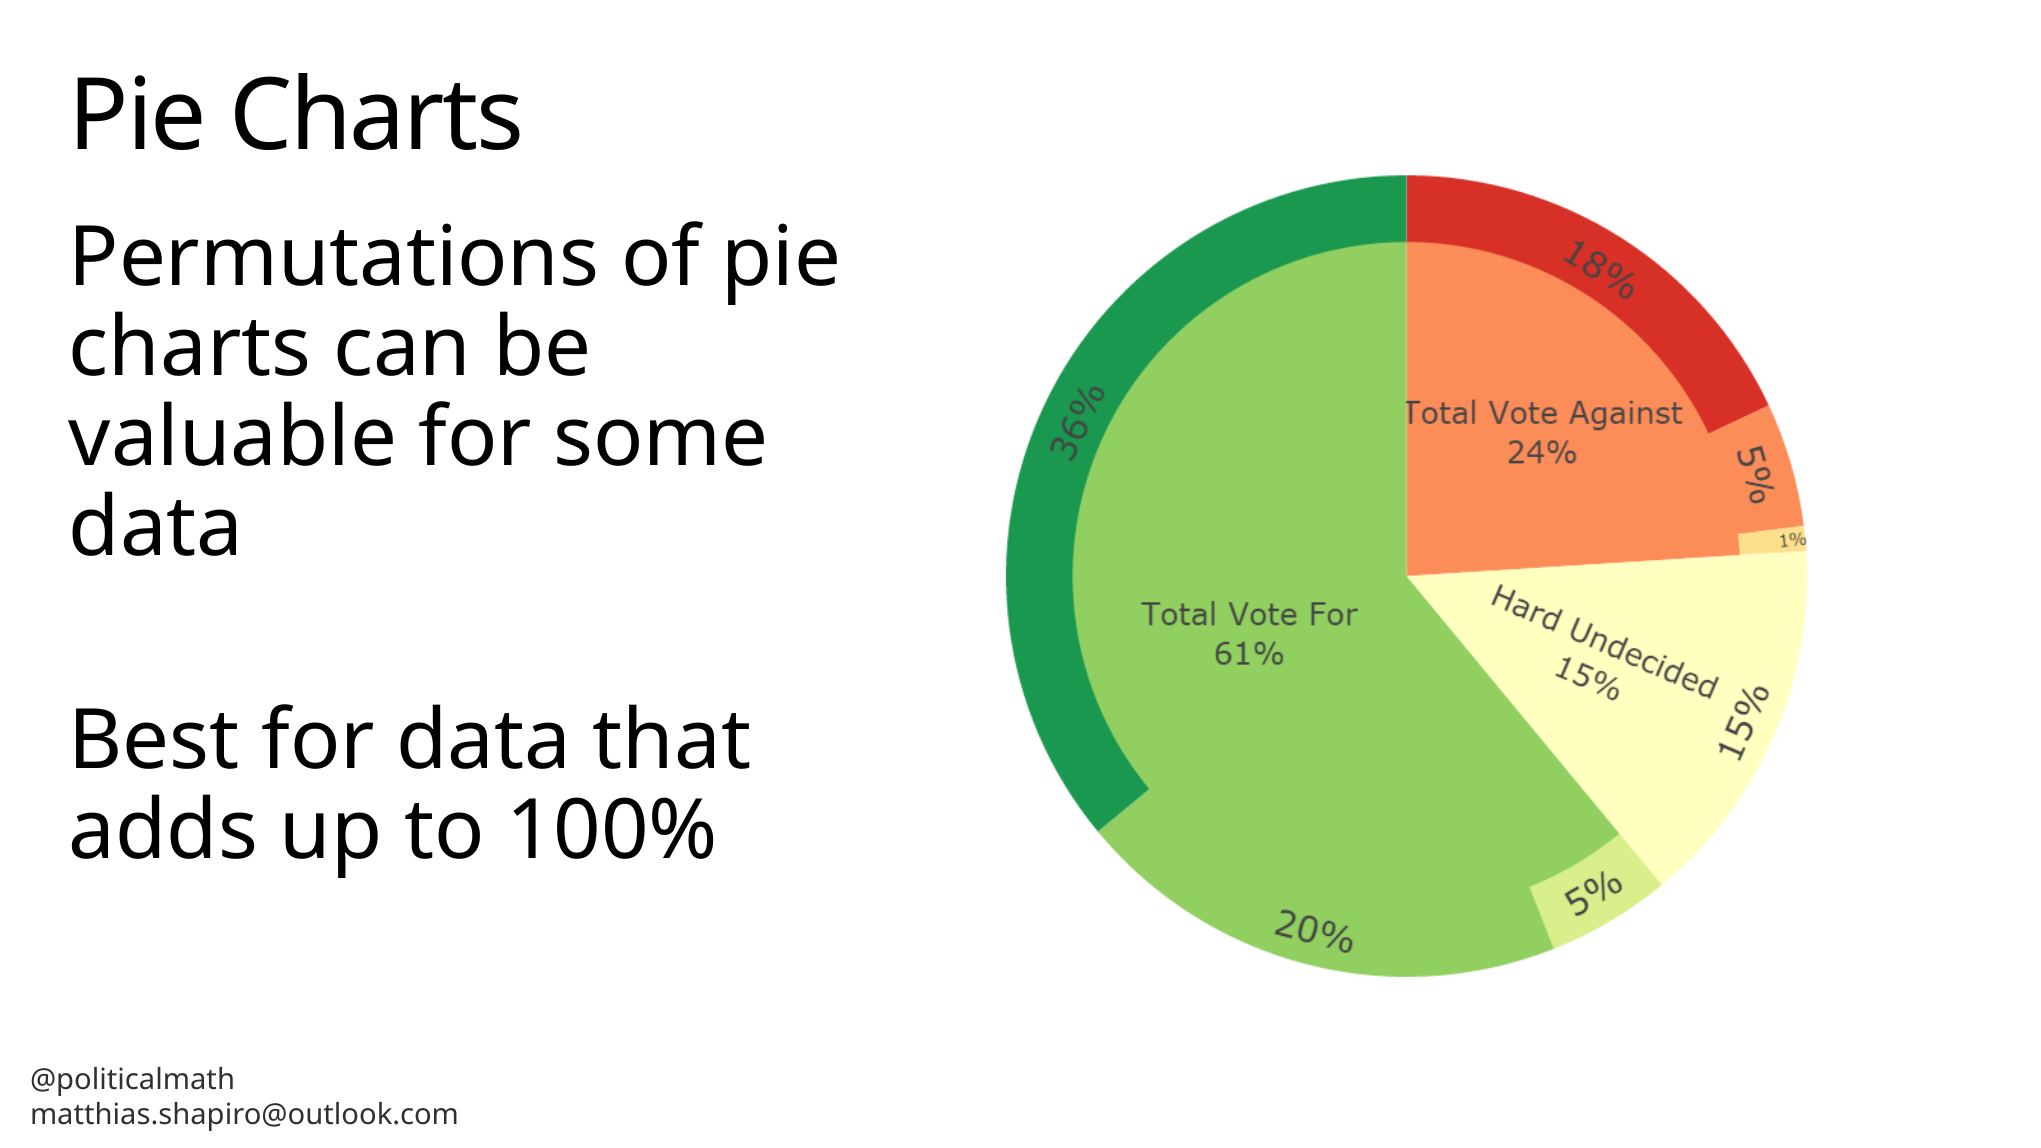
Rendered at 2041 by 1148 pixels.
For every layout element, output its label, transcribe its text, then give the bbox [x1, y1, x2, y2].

list Permutations of pie charts can be valuable for some data Best for data that adds up to 100% [45, 199, 469, 815]
title Pie Charts [45, 48, 469, 199]
picture [469, 48, 2041, 1079]
